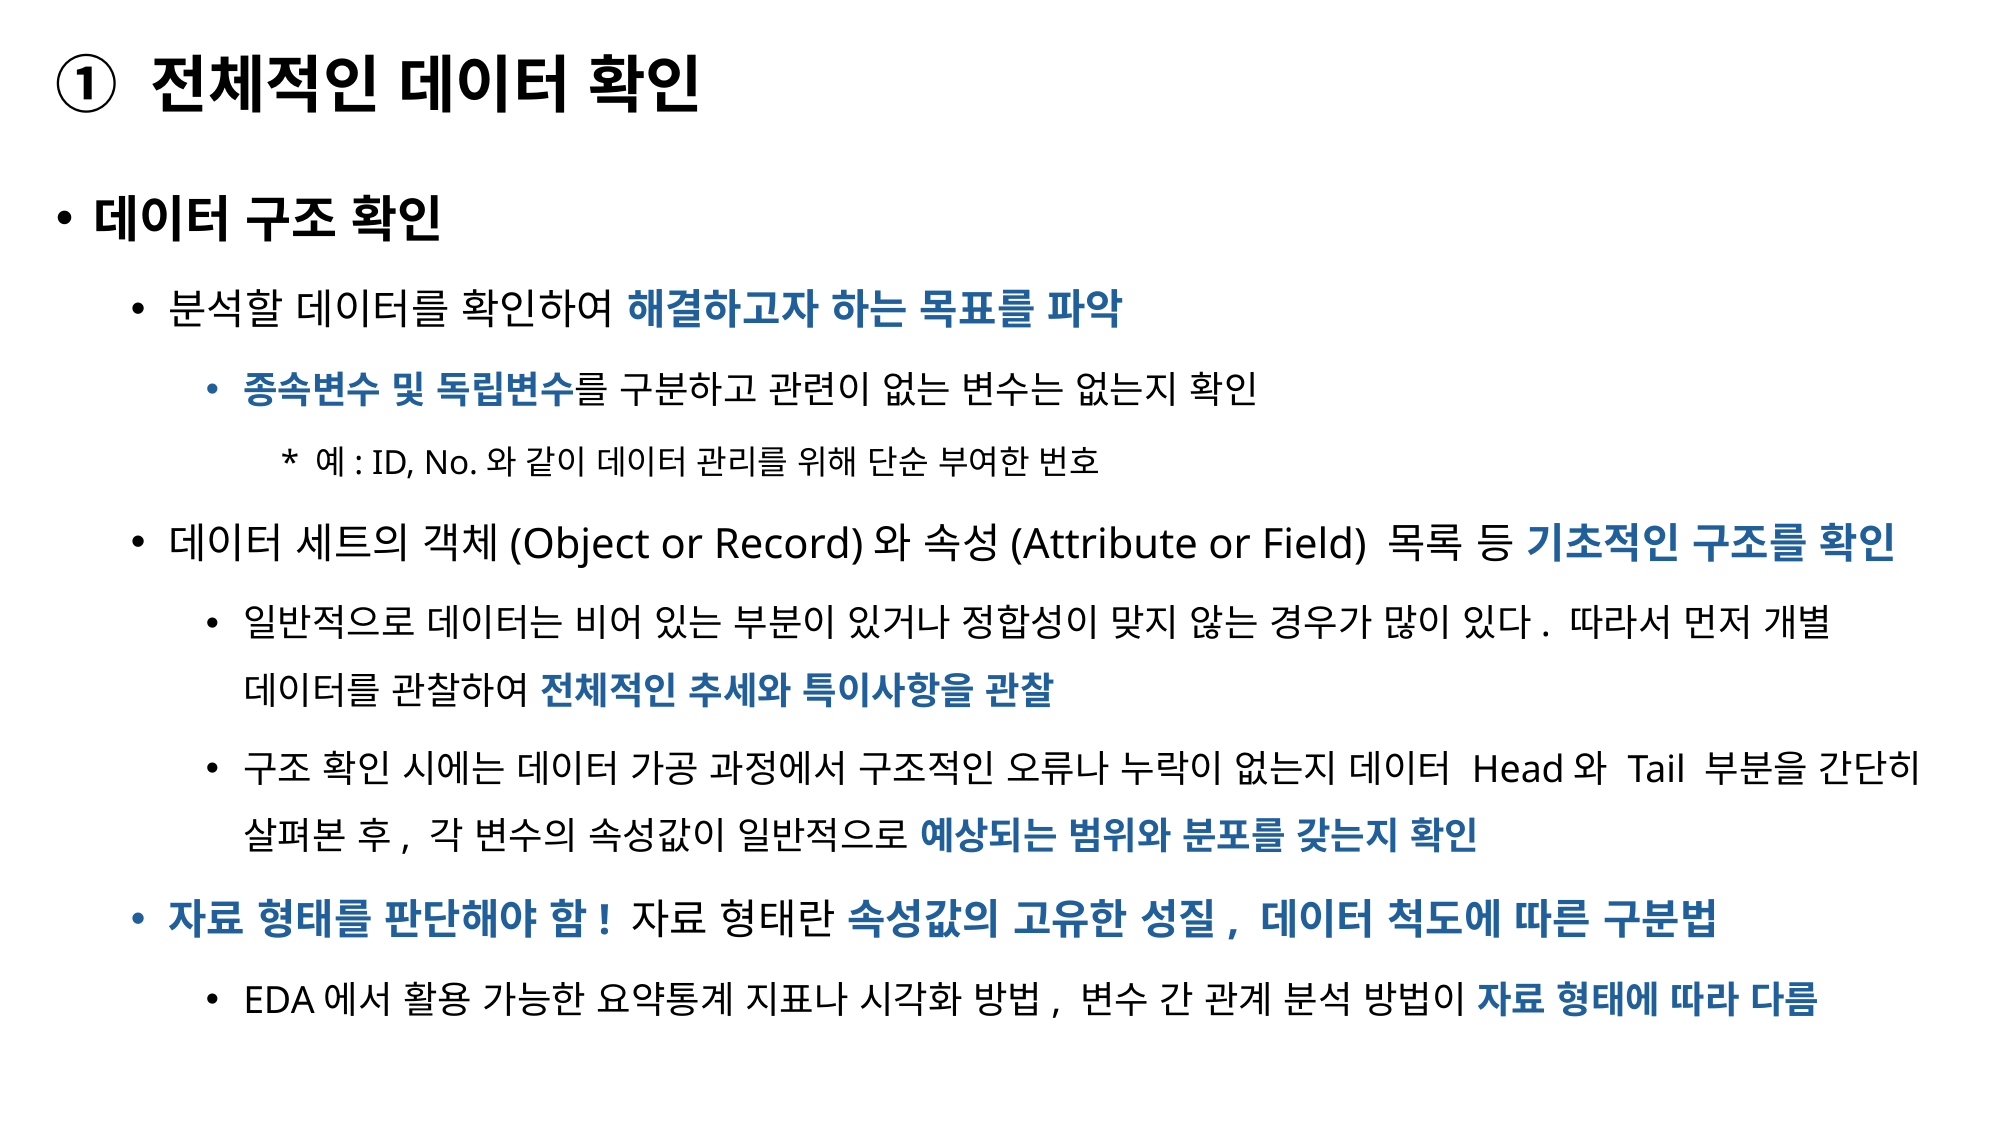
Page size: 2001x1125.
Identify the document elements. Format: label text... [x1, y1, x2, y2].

title ① 전체적인 데이터 확인 [40, 35, 1963, 138]
list 데이터 구조 확인 분석할 데이터를 확인하여 해결하고자 하는 목표를 파악 종속변수 및 독립변수를 구분하고 관련이 없는 변수는 없는지 확인 * 예: ID, No.와 같이 데이터 관리를 위해 단순 부여한 번호 데이터 세트의 객체(Object or Record)와 속성(Attribute or Field) 목록 등 기초적인 구조를 확인 일반적으로 데이터는 비어 있는 부분이 있거나 정합성이 맞지 않는 경우가 많이 있다. 따라서 먼저 개별 데이터를 관찰하여 전체적인 추세와 특이사항을 관찰 구조 확인 시에는 데이터 가공 과정에서 구조적인 오류나 누락이 없는지 데이터 Head와 Tail 부분을 간단히 살펴본 후, 각 변수의 속성값이 일반적으로 예상되는 범위와 분포를 갖는지 확인 자료 형태를 판단해야 함! 자료 형태란 속성값의 고유한 성질, 데이터 척도에 따른 구분법 EDA에서 활용 가능한 요약통계 지표나 시각화 방법, 변수 간 관계 분석 방법이 자료 형태에 따라 다름 [40, 149, 1963, 1089]
